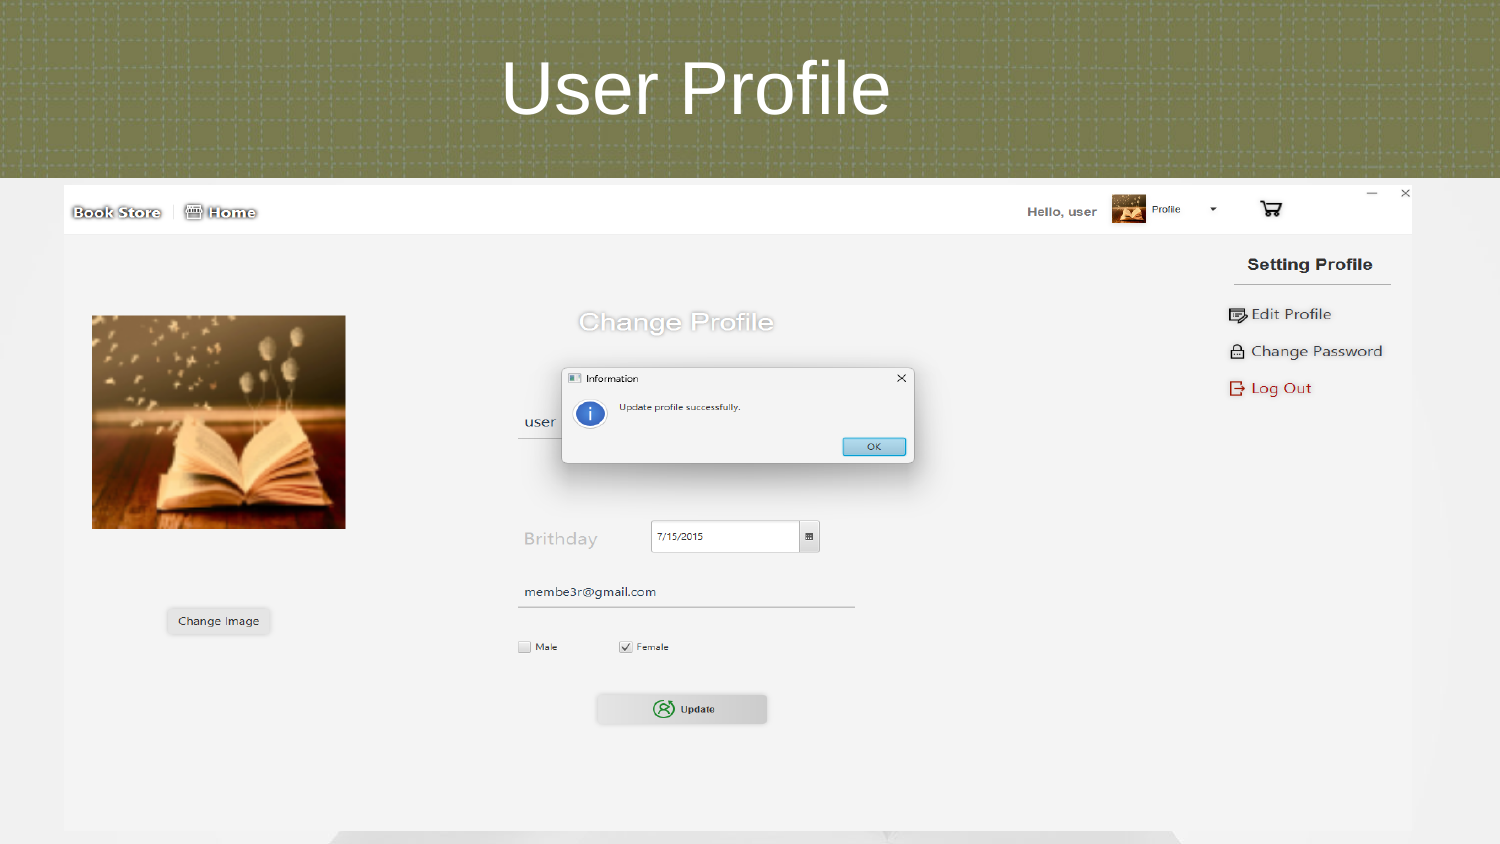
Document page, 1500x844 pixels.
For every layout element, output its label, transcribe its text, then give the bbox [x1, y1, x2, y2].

text_box User Profile [466, 32, 928, 137]
picture [0, 0, 1500, 844]
